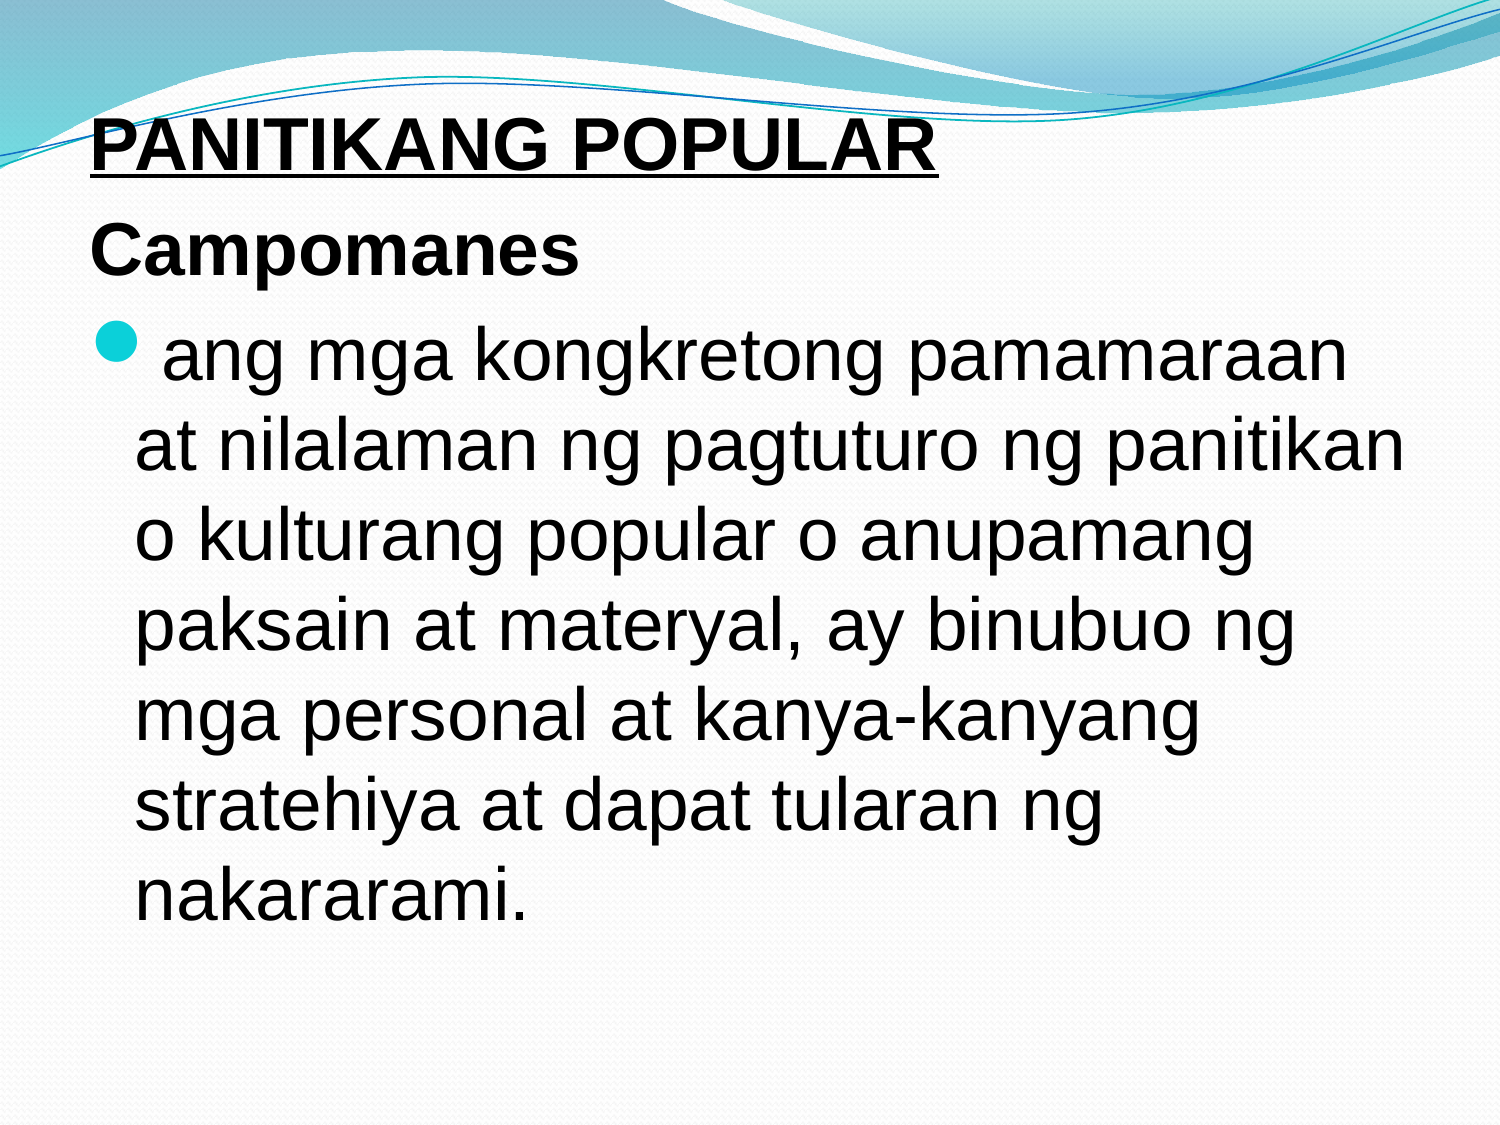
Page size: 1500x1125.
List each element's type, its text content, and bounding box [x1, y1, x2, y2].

list PANITIKANG POPULAR Campomanes ang mga kongkretong pamamaraan at nilalaman ng pagtuturo ng panitikan o kulturang popular o anupamang paksain at materyal, ay binubuo ng mga personal at kanya-kanyang stratehiya at dapat tularan ng nakararami. [75, 87, 1425, 1038]
